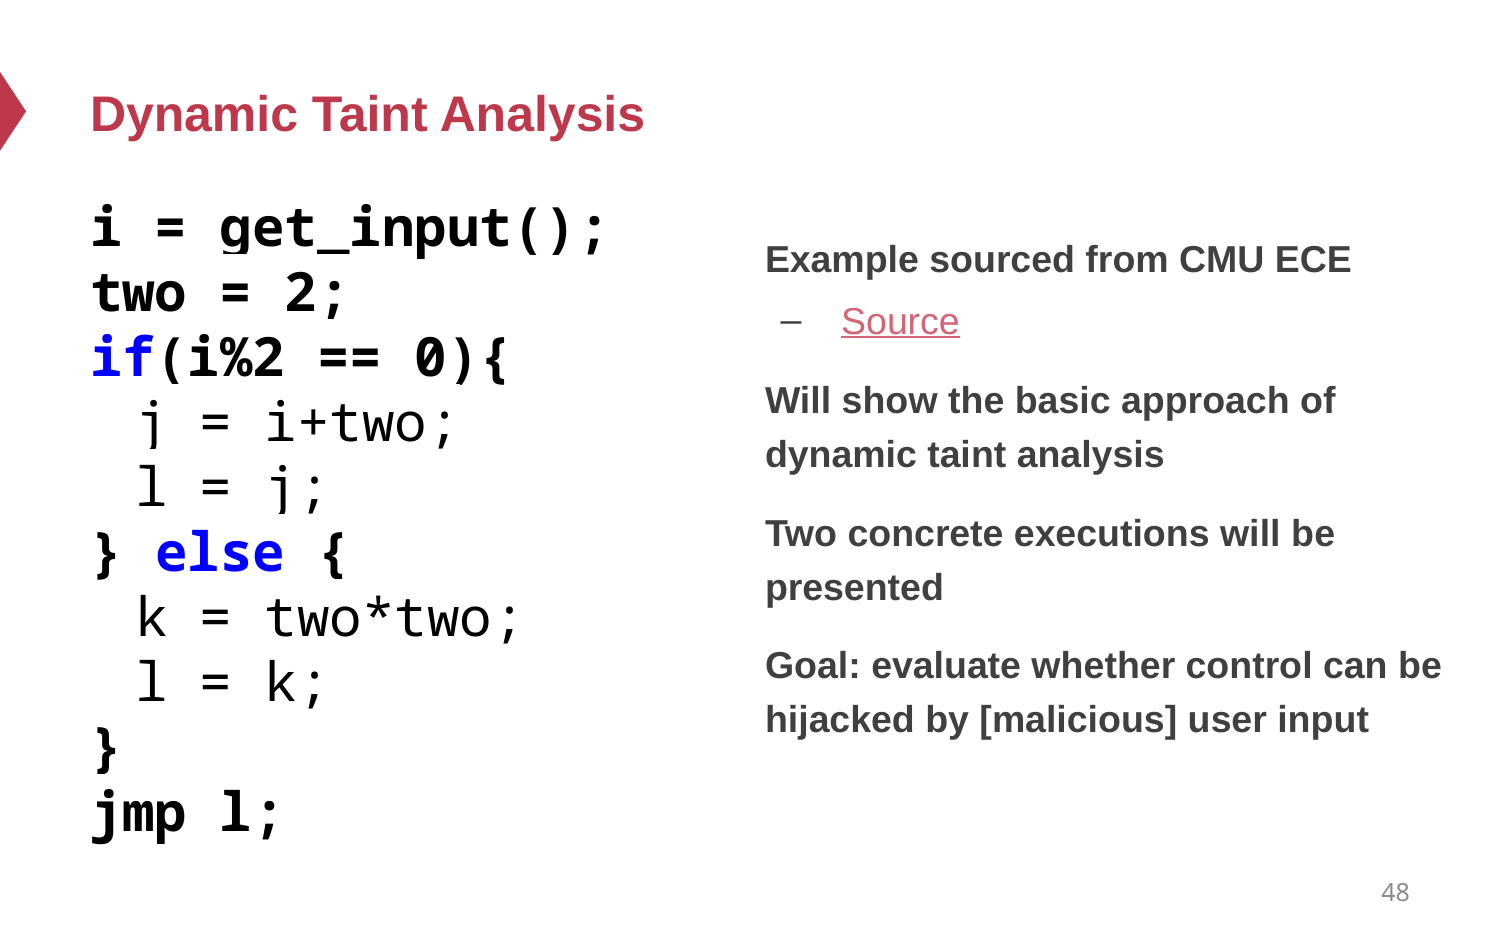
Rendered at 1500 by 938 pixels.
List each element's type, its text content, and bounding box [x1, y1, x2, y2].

list i = get_input(); two = 2; if(i%2 == 0){ j = i+two; l = j; } else { k = two*two; l = k; } jmp l; [75, 185, 1425, 804]
list Example sourced from CMU ECE Source Will show the basic approach of dynamic taint analysis Two concrete executions will be presented Goal: evaluate whether control can be hijacked by [malicious] user input [750, 218, 1500, 838]
slide_number 48 [1074, 868, 1425, 919]
title Dynamic Taint Analysis [75, 37, 1425, 185]
